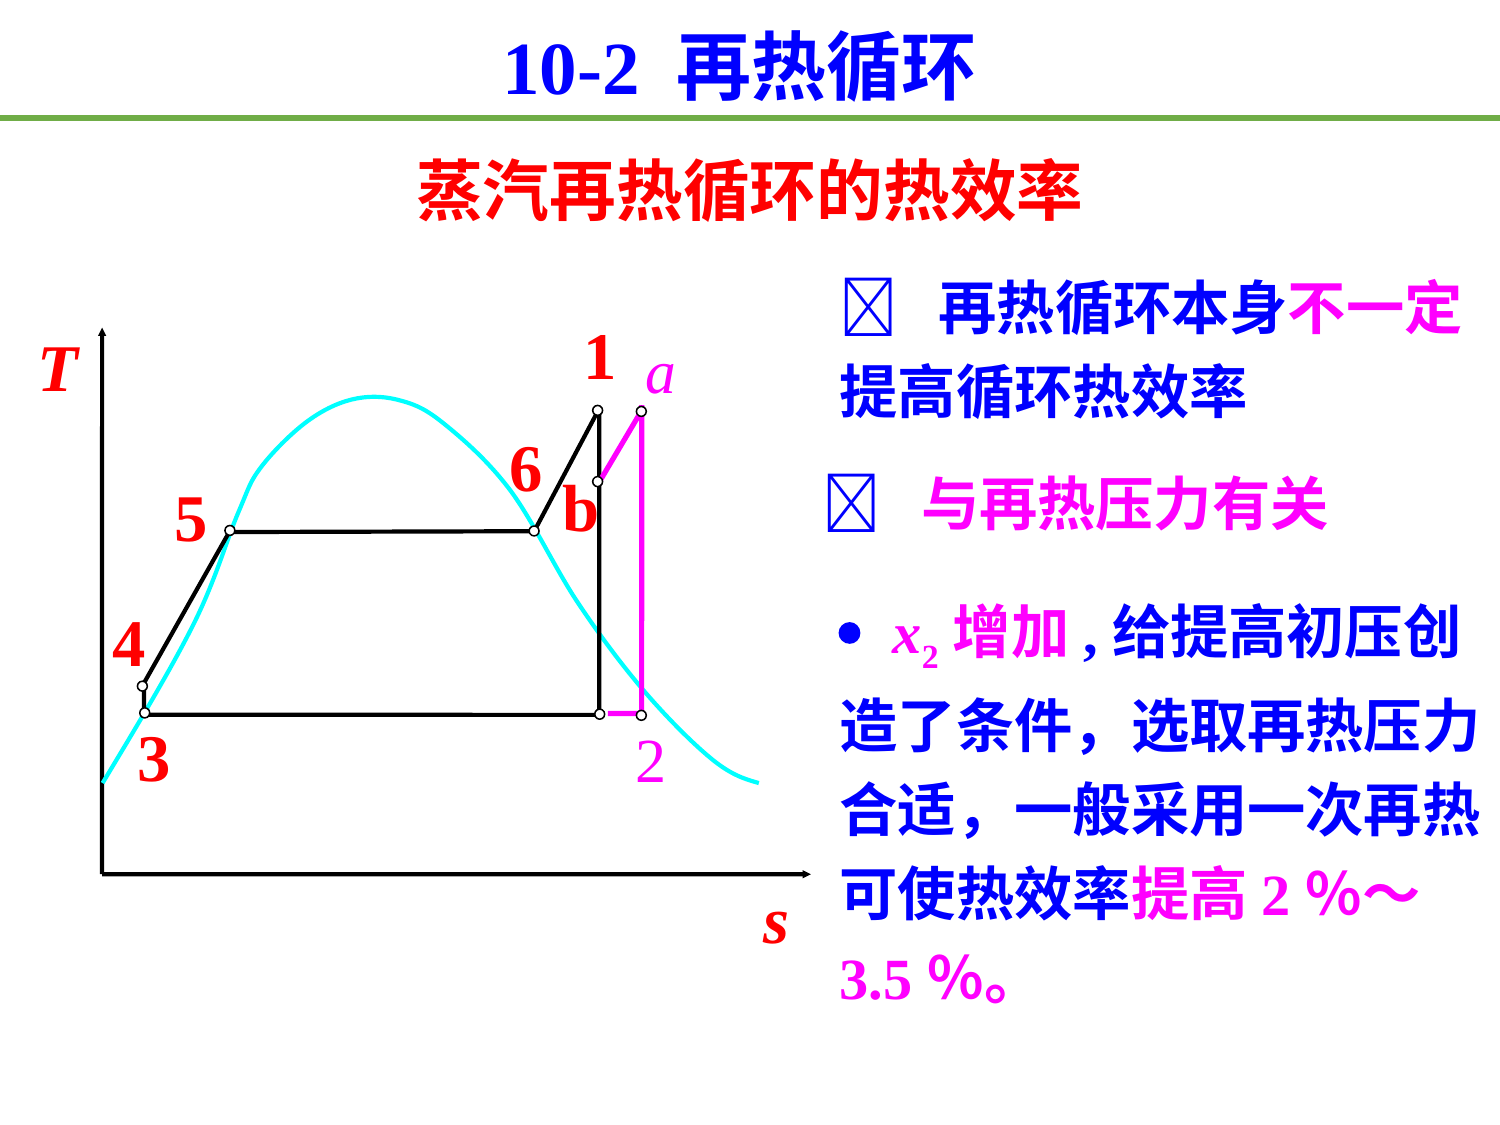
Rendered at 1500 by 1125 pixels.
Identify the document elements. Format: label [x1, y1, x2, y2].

text_box [37, 324, 811, 879]
text_box [583, 312, 613, 393]
text_box [174, 474, 204, 548]
text_box [824, 249, 1488, 433]
text_box [487, 12, 1500, 118]
text_box [807, 445, 1344, 545]
text_box [112, 150, 1388, 247]
text_box [763, 877, 792, 950]
text_box [825, 571, 1500, 1019]
